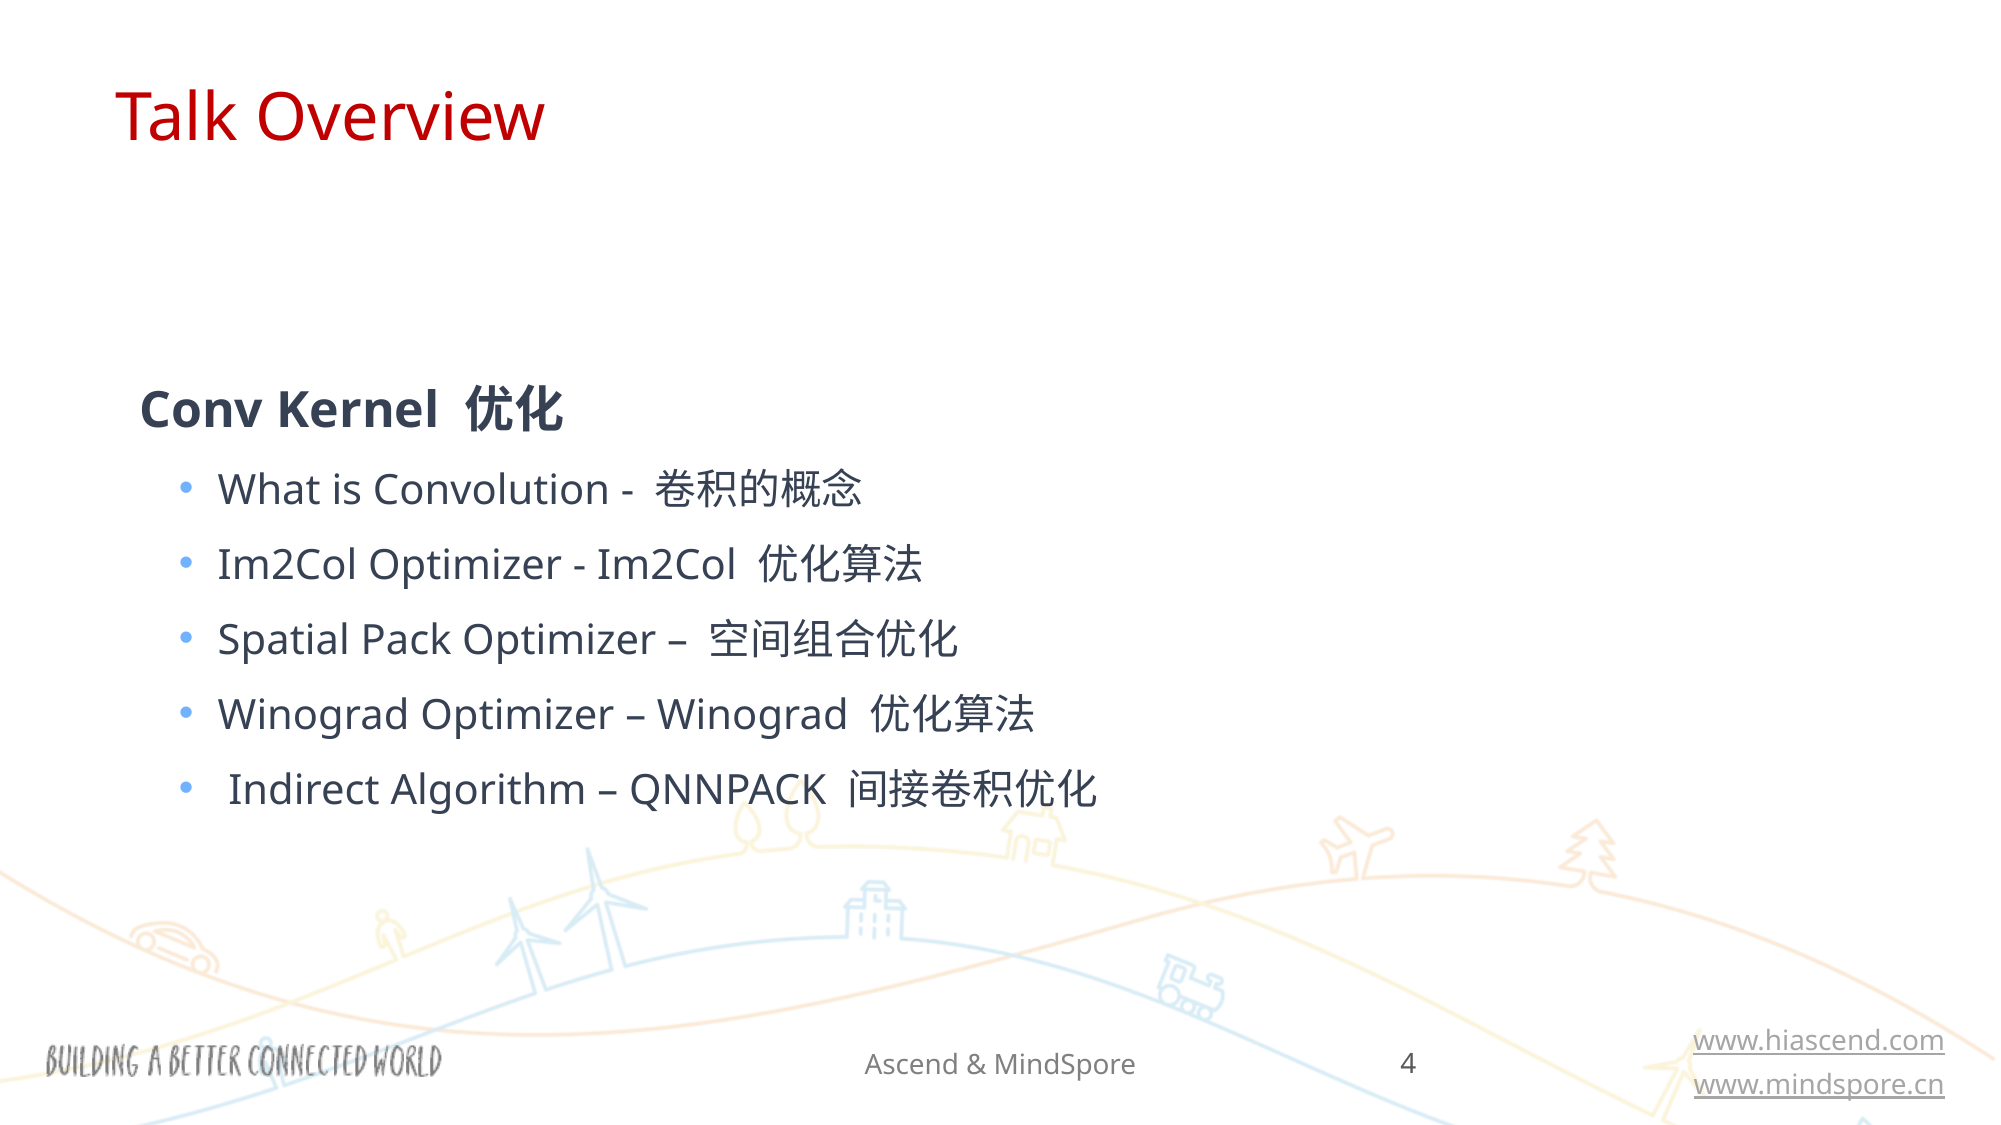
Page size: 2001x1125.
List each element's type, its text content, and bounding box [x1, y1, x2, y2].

text_box [1012, 196, 1828, 974]
text_box Talk Overview [101, 66, 1900, 163]
picture [23, 1023, 468, 1105]
text_box Conv Kernel 优化 What is Convolution - 卷积的概念 Im2Col Optimizer - Im2Col 优化算法 Spatial Pack Optimizer – 空间组合优化 Winograd Optimizer – Winograd 优化算法 Indirect Algorithm – QNNPACK 间接卷积优化 [124, 172, 1887, 988]
